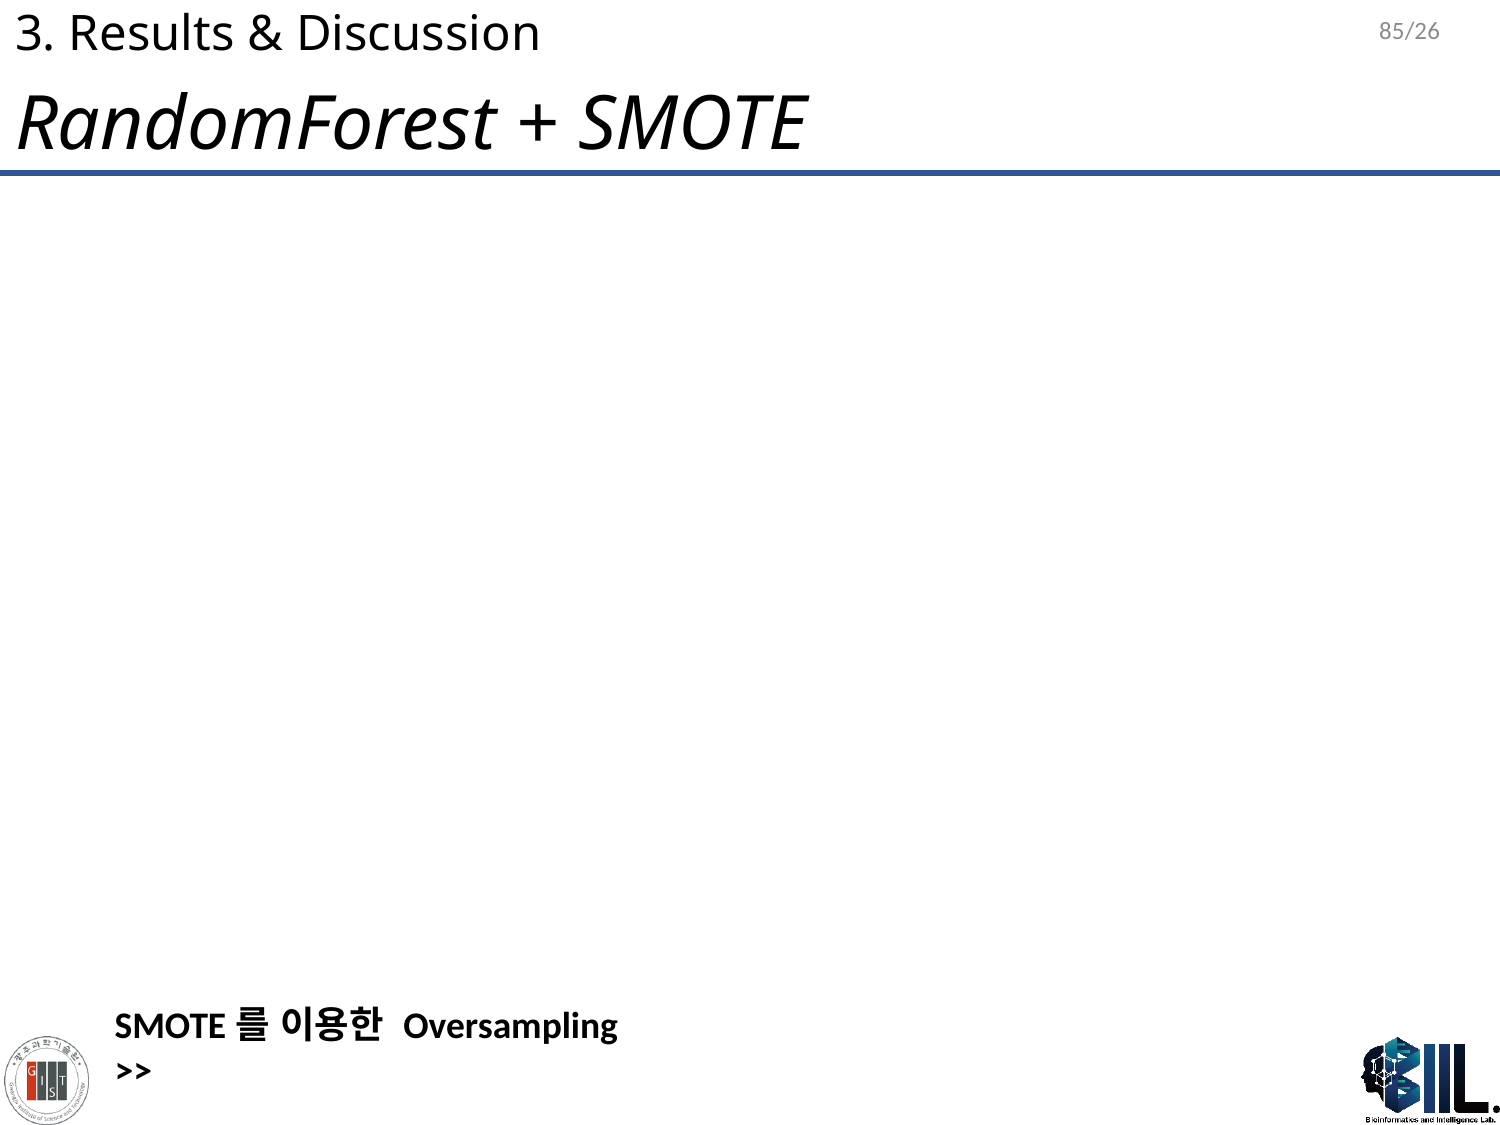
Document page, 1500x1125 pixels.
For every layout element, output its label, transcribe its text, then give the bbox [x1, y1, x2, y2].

picture [1361, 1099, 1500, 1125]
slide_number 85/26 [1117, 0, 1455, 60]
text_box RandomForest + SMOTE [0, 176, 1500, 183]
picture [4, 1036, 89, 1125]
text_box RandomForest + SMOTE [0, 68, 1500, 170]
text_box SMOTE를 이용한 Oversampling >> [99, 993, 1500, 1099]
title 3. Results & Discussion [0, 0, 602, 68]
